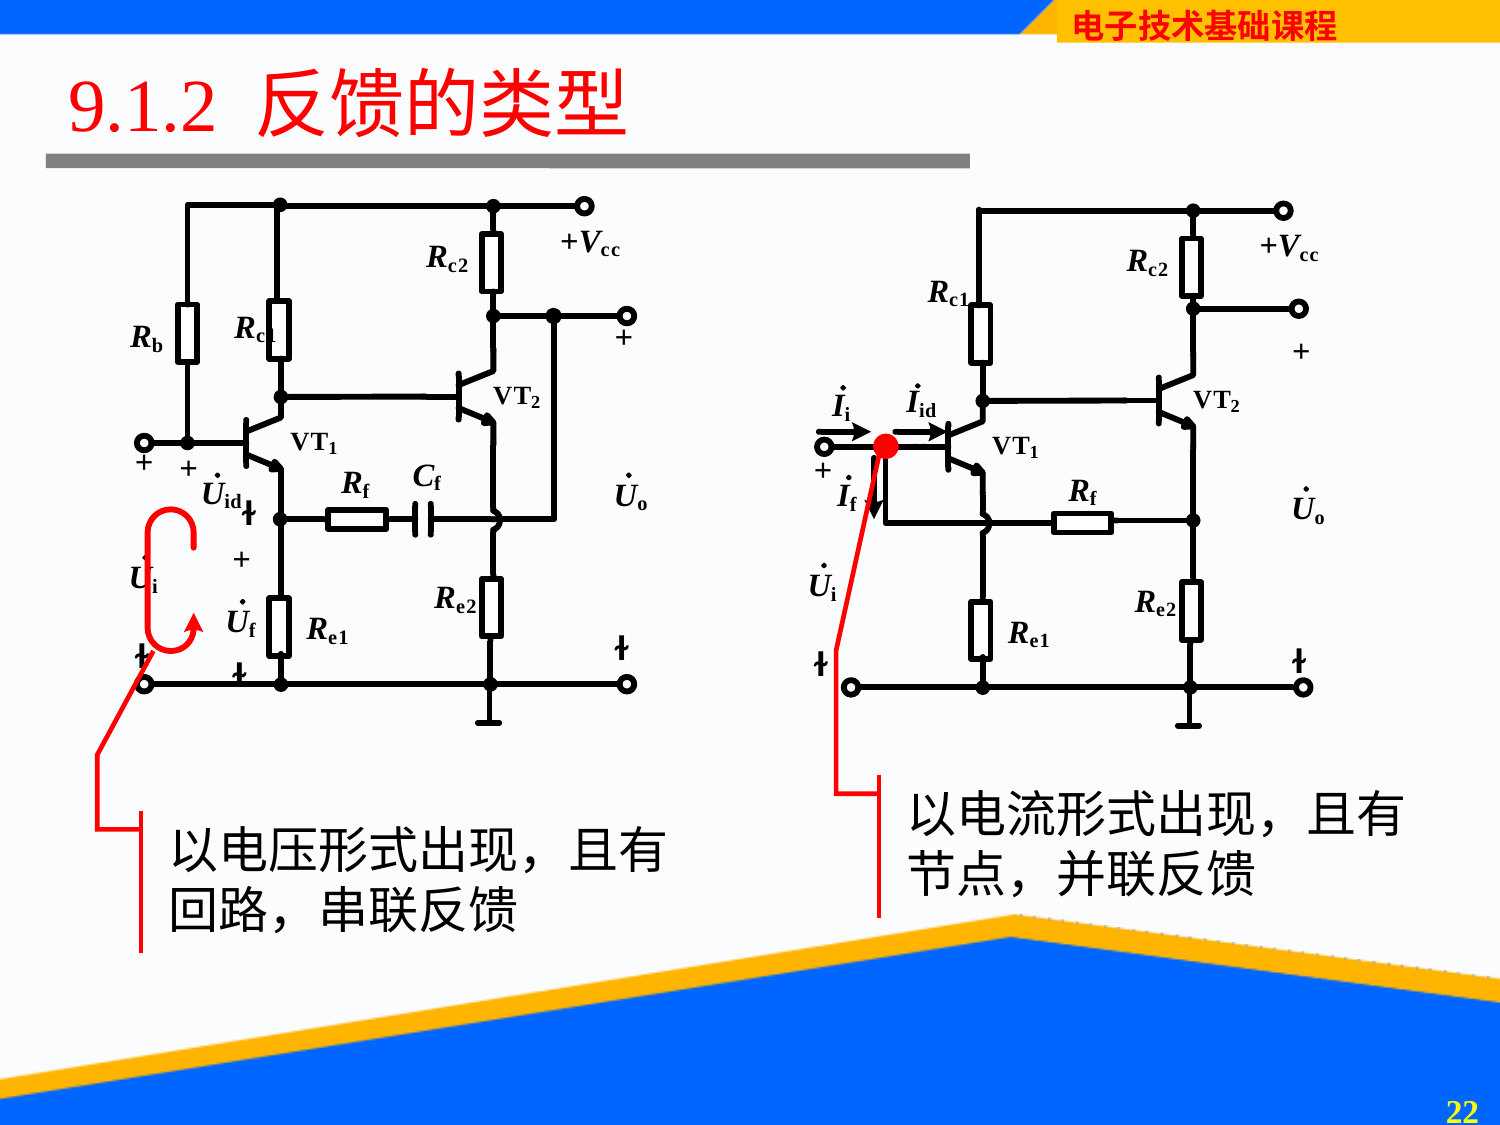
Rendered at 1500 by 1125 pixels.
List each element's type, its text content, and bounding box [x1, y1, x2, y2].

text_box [868, 428, 904, 465]
text_box 以电流形式出现，且有节点，并联反馈 [892, 775, 1470, 918]
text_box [105, 190, 669, 800]
slide_number 21 [1399, 1082, 1495, 1125]
title 9.1.2 反馈的类型 [53, 42, 1069, 161]
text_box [141, 503, 207, 658]
text_box 以电压形式出现，且有回路，串联反馈 [153, 811, 732, 953]
picture [0, 0, 1500, 1125]
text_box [785, 196, 1347, 794]
